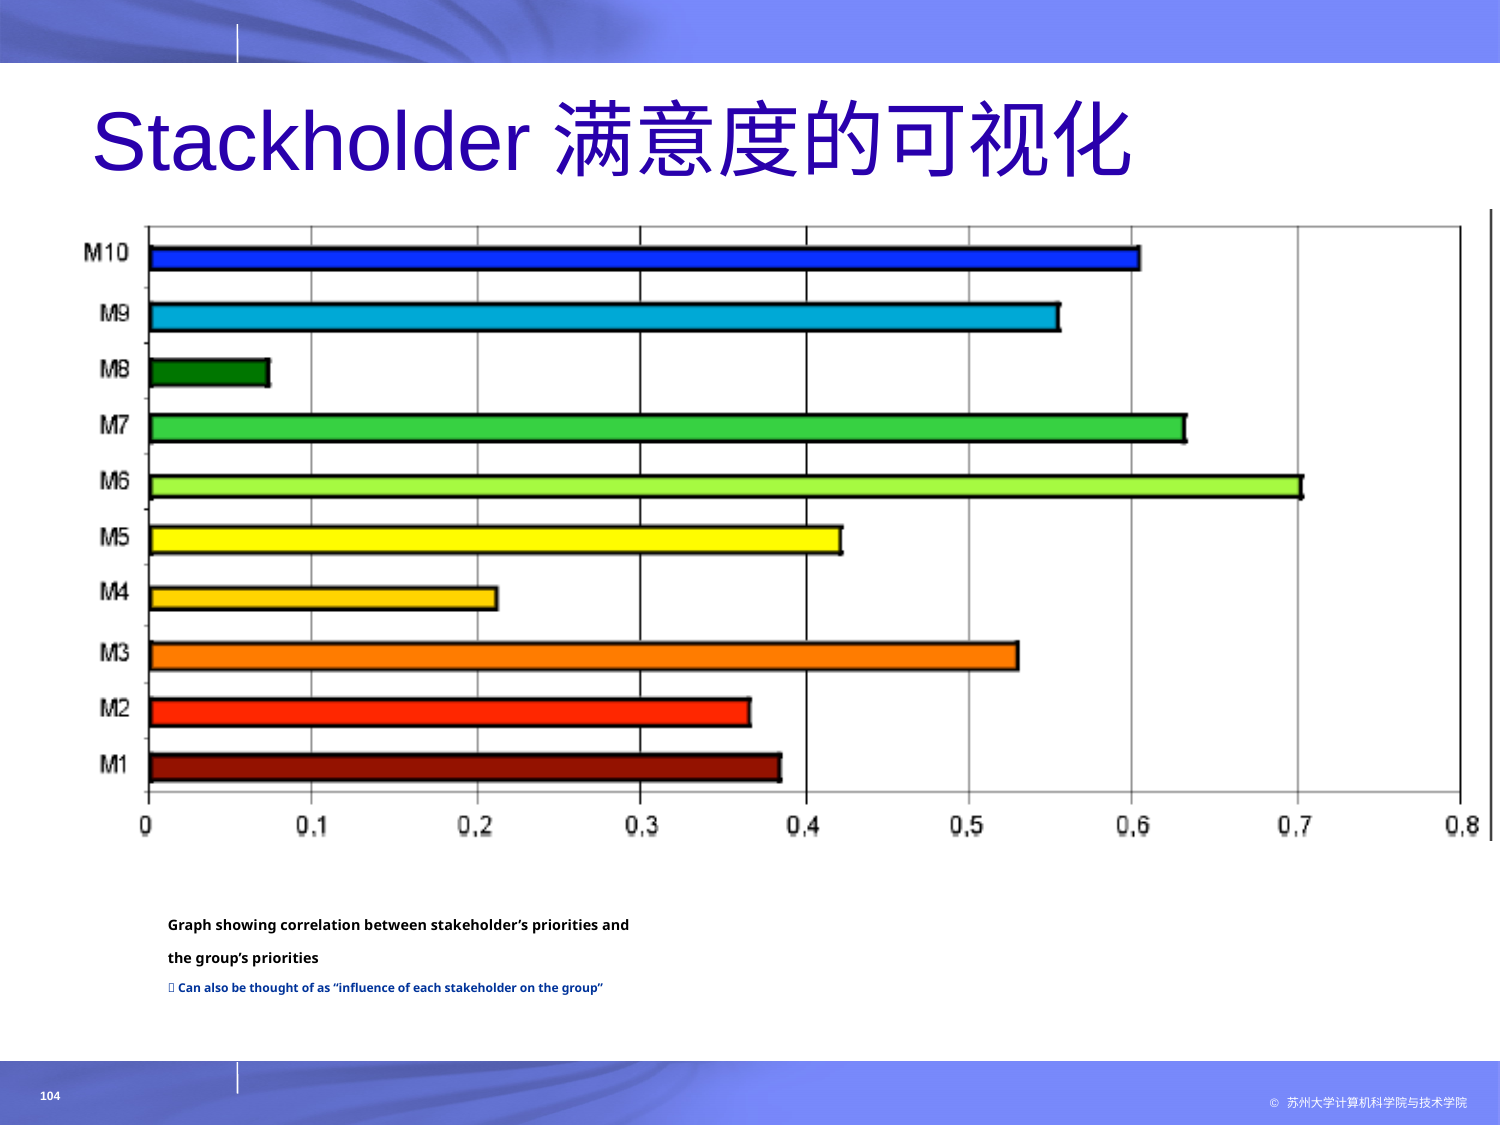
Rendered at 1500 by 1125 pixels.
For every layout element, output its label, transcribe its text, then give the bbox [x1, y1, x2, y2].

slide_number 104 [25, 1066, 191, 1120]
picture [0, 0, 1500, 63]
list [70, 209, 1500, 842]
text_box Graph showing correlation between stakeholder’s priorities and the group’s priorities  Can also be thought of as “influence of each stakeholder on the group” [153, 891, 1297, 1003]
title Stackholder满意度的可视化 [76, 91, 1430, 208]
picture [0, 1061, 1500, 1125]
